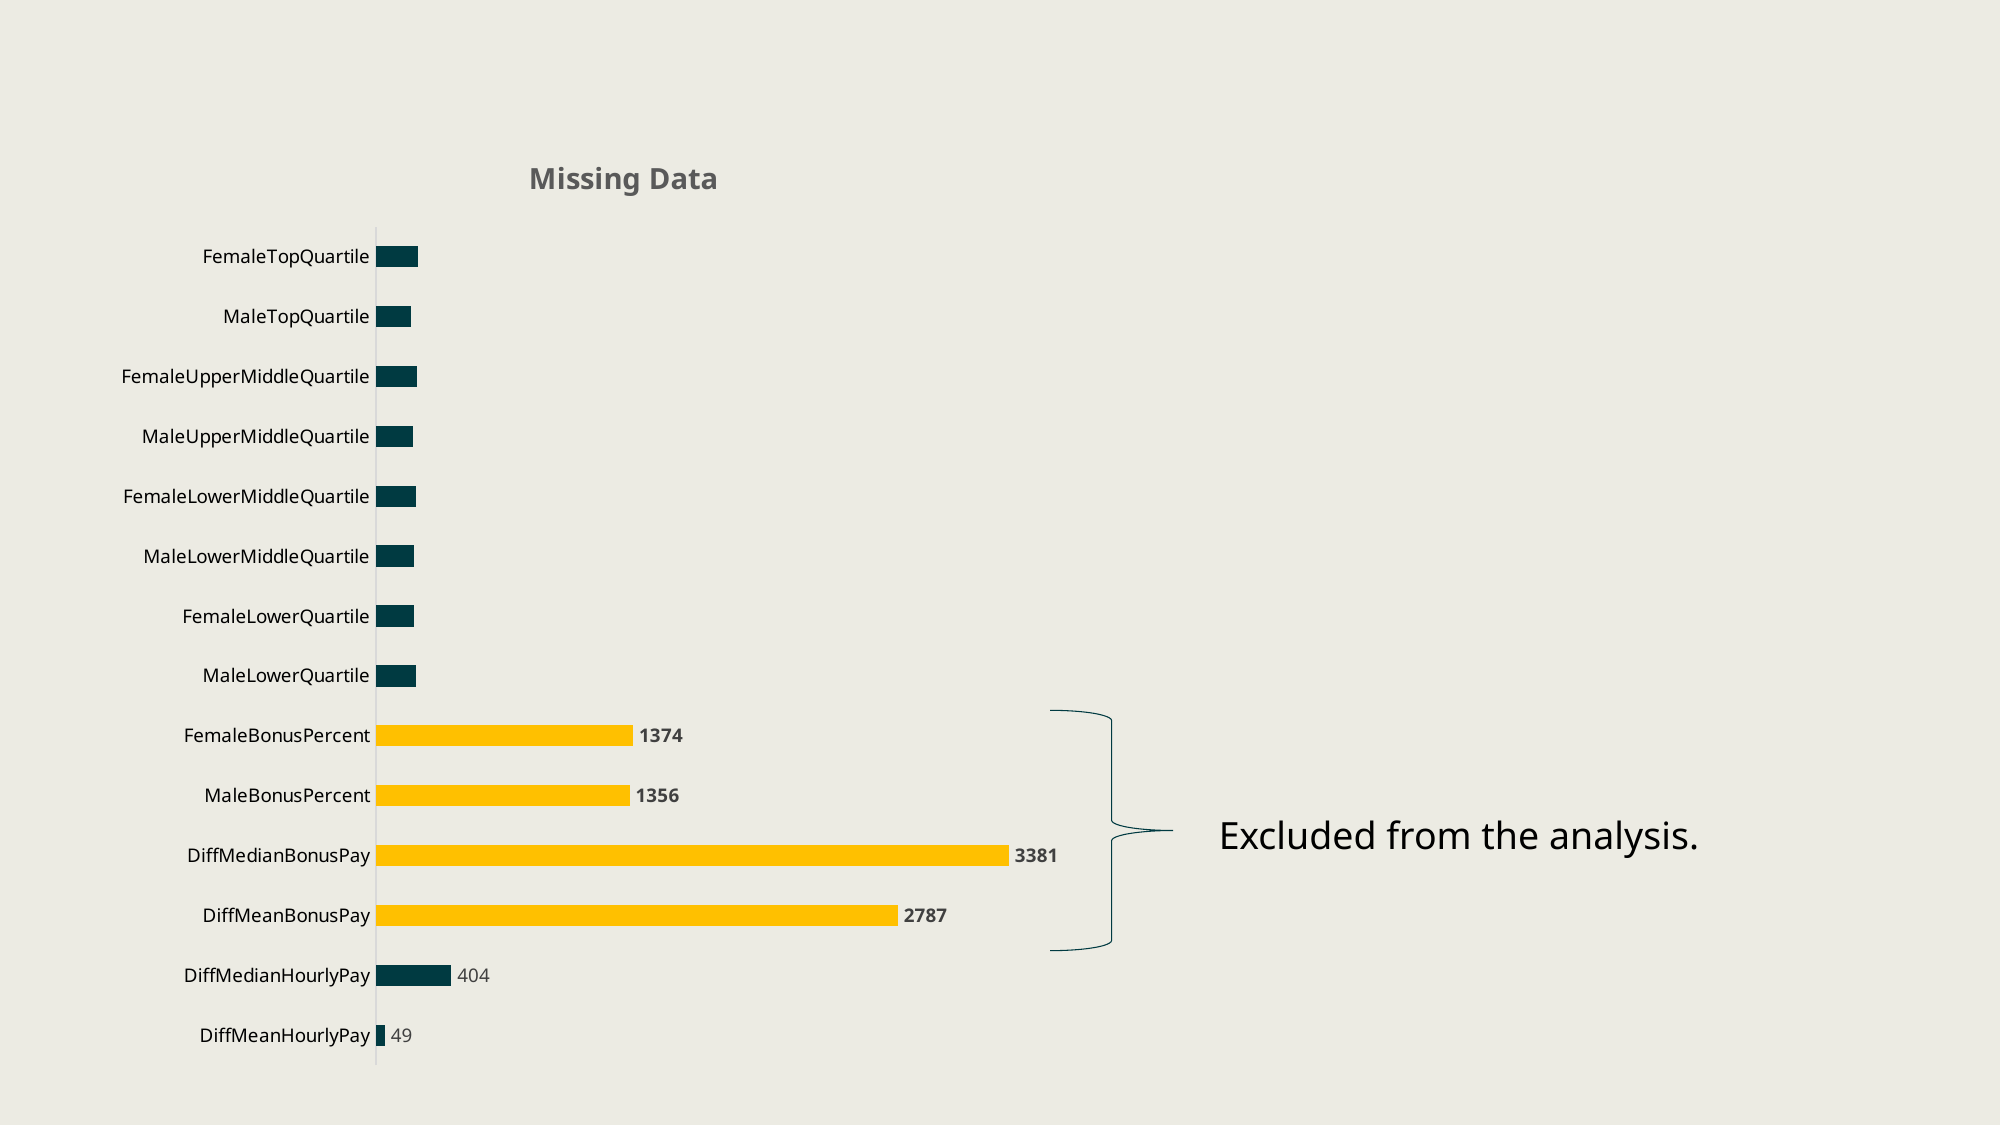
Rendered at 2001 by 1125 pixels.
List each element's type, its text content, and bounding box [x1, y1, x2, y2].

text_box [1147, 828, 1174, 833]
text_box Excluded from the analysis. [1203, 798, 2000, 865]
chart [100, 122, 1147, 1085]
